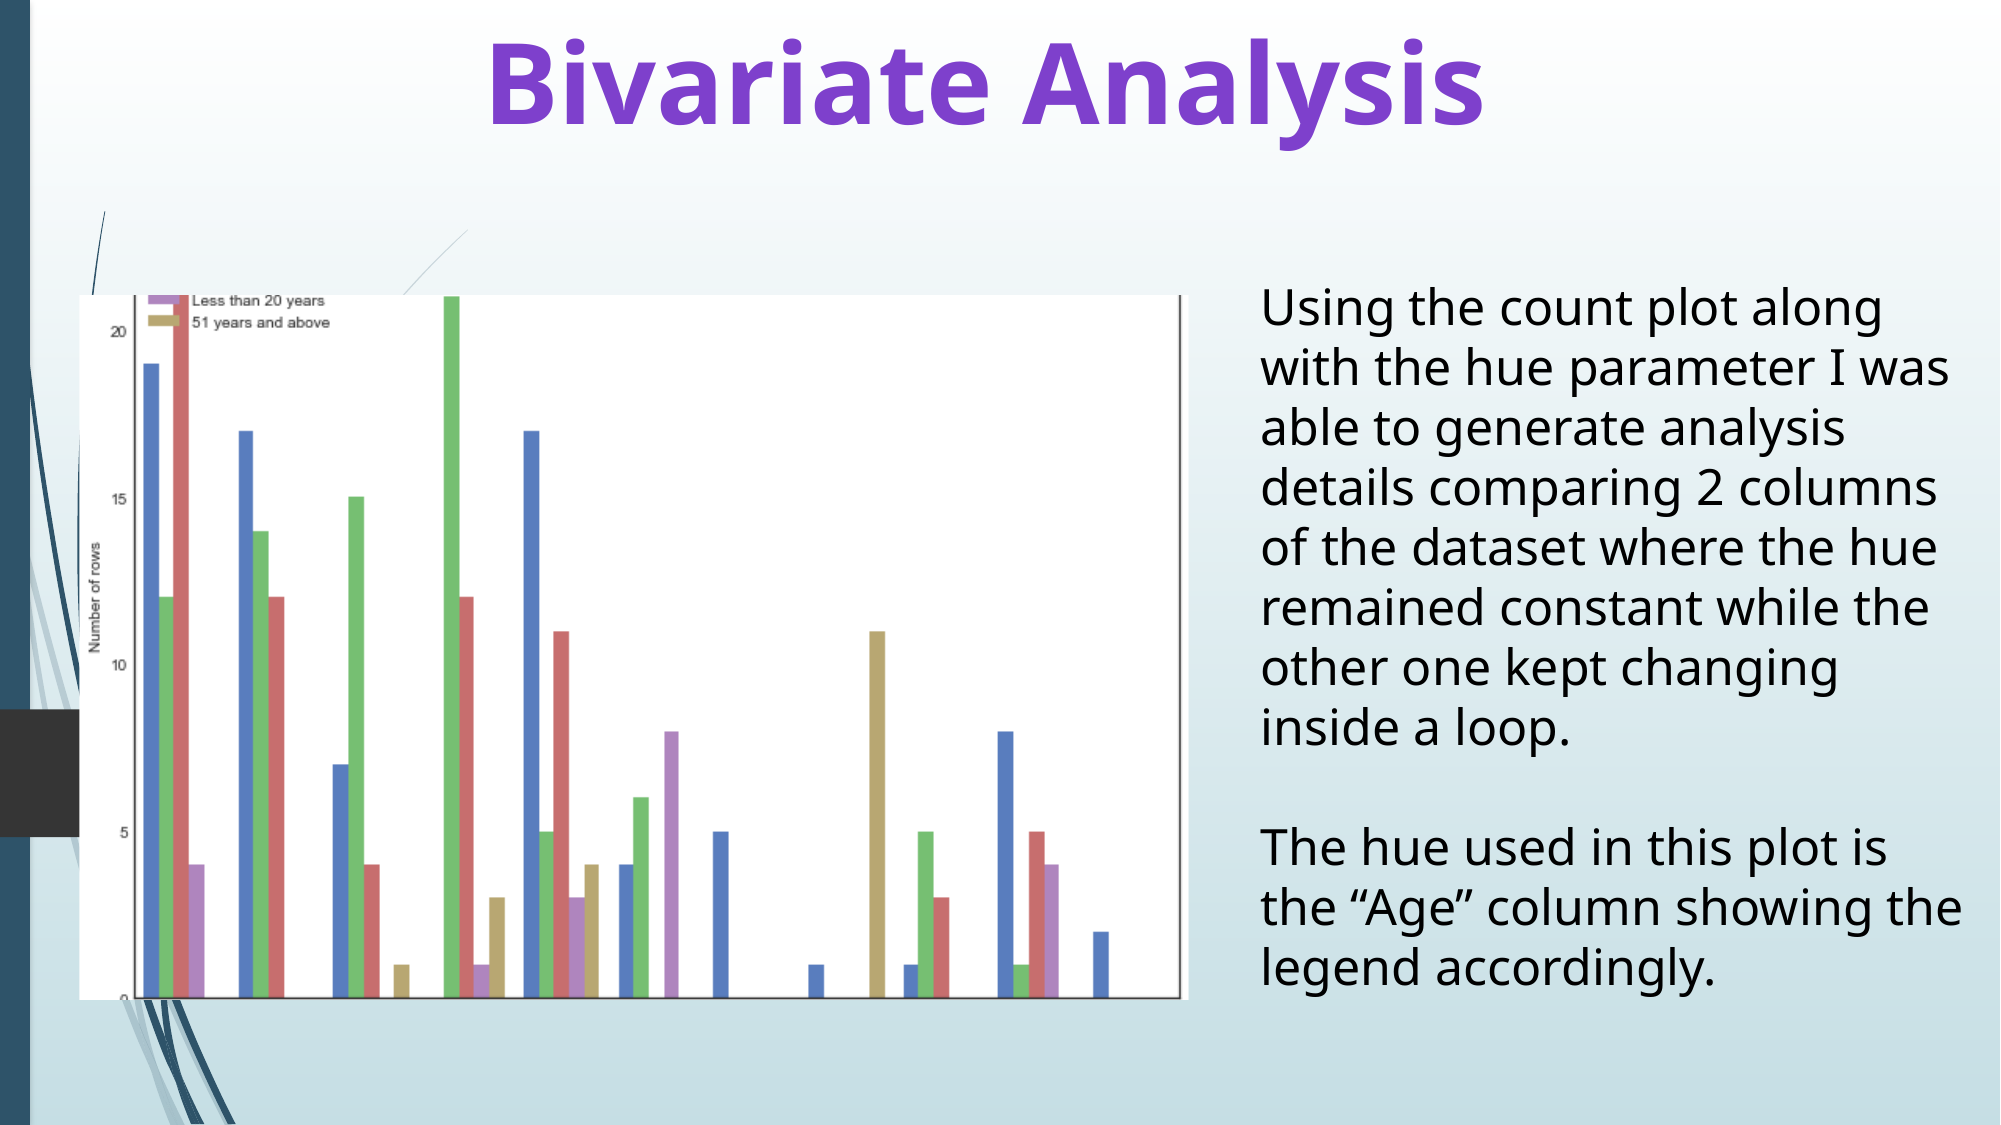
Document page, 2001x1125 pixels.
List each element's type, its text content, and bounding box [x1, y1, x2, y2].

text_box Using the count plot along with the hue parameter I was able to generate analysis details comparing 2 columns of the dataset where the hue remained constant while the other one kept changing inside a loop. The hue used in this plot is the “Age” column showing the legend accordingly. [1245, 268, 1981, 1064]
text_box Bivariate Analysis [468, 4, 1532, 155]
picture [77, 295, 1192, 1001]
